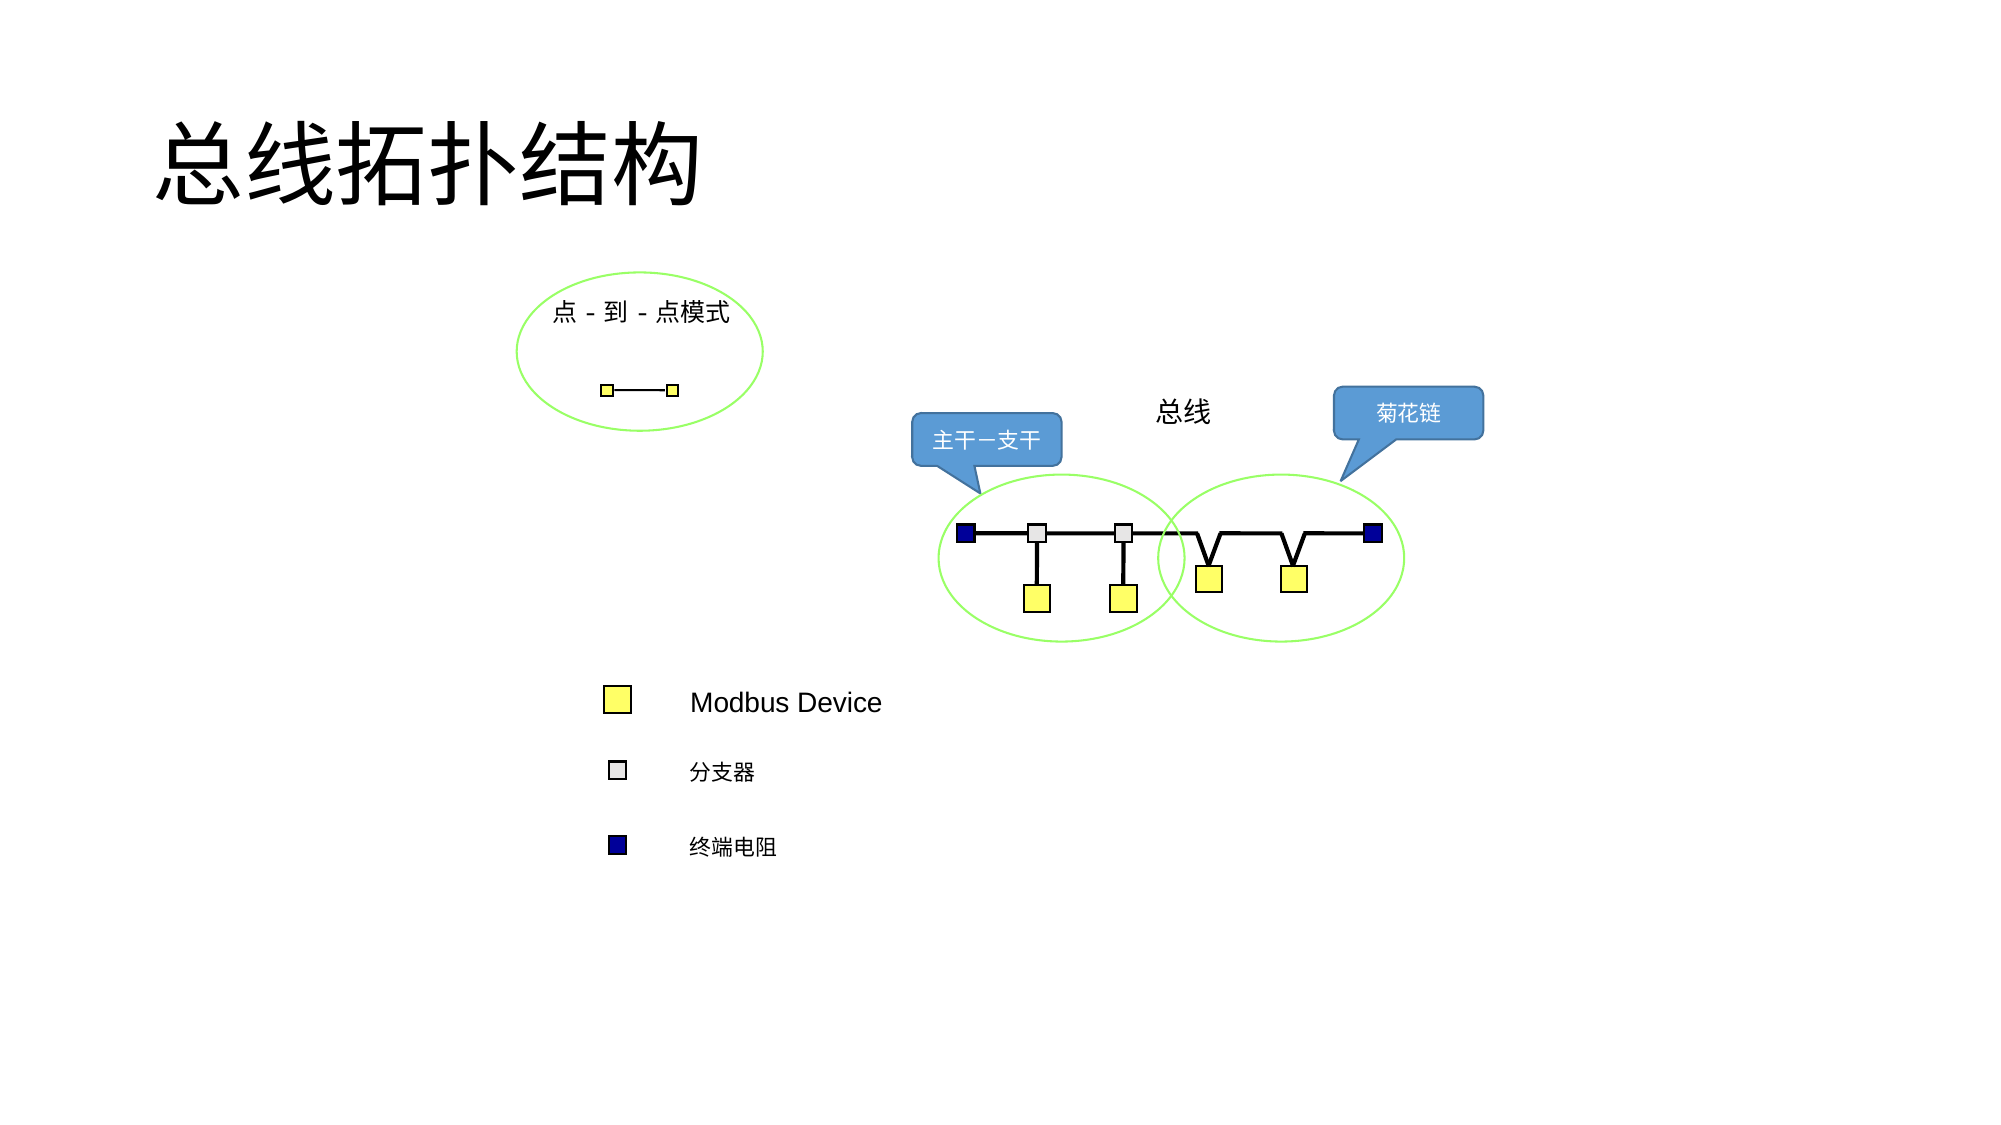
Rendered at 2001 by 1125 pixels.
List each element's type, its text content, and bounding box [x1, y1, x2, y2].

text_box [604, 676, 899, 868]
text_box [912, 386, 1484, 642]
title 总线拓扑结构 [137, 59, 1863, 278]
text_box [516, 272, 763, 431]
